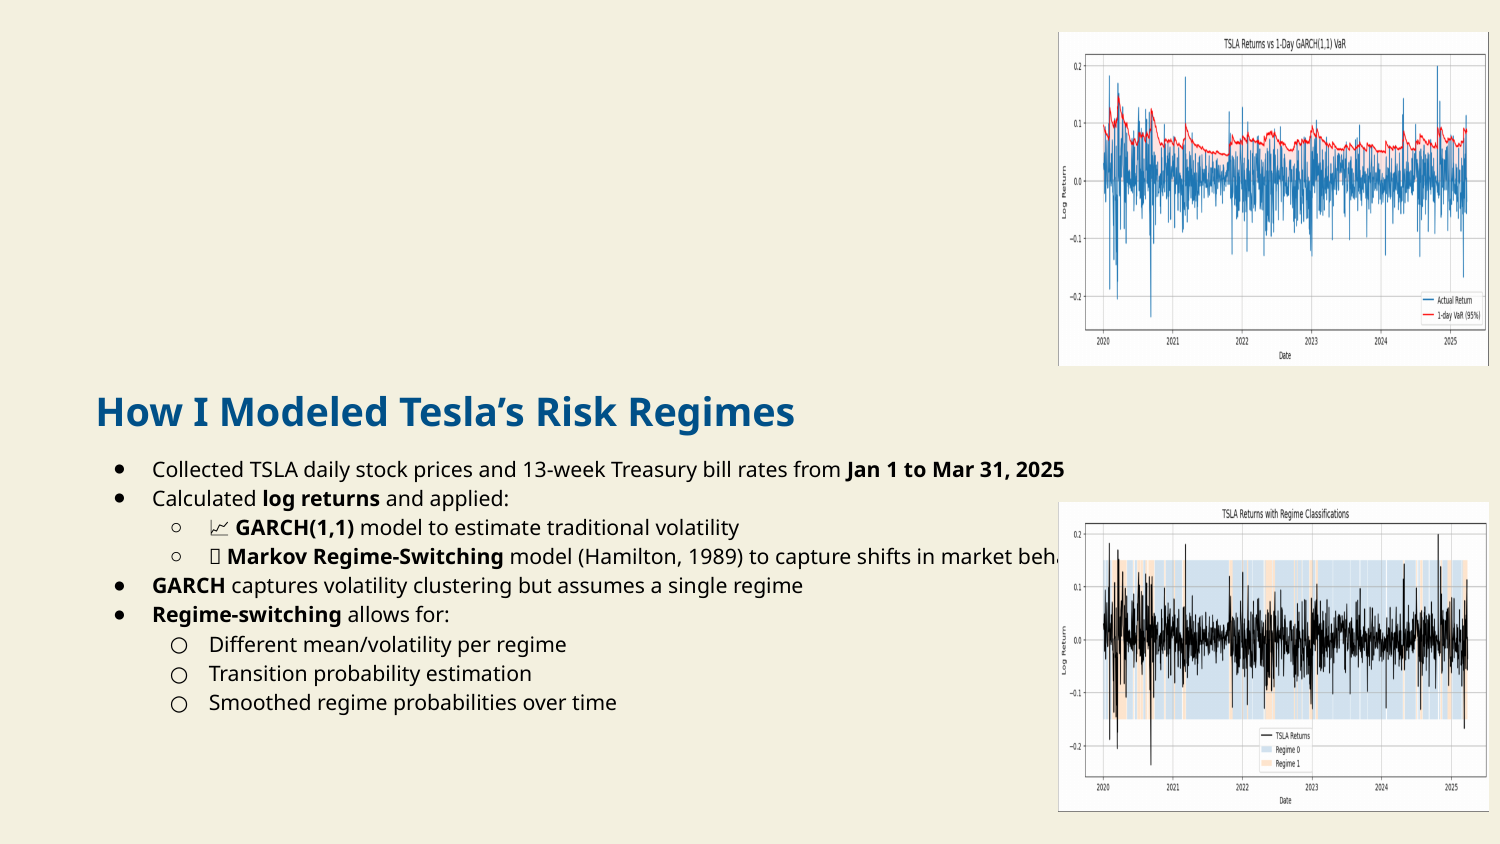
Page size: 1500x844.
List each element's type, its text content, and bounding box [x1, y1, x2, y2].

picture [1057, 502, 1489, 812]
title How I Modeled Tesla’s Risk Regimes Collected TSLA daily stock prices and 13-week Treasury bill rates from Jan 1 to Mar 31, 2025 Calculated log returns and applied: 📈 GARCH(1,1) model to estimate traditional volatility 🔁 Markov Regime-Switching model (Hamilton, 1989) to capture shifts in market behavior GARCH captures volatility clustering but assumes a single regime Regime-switching allows for: Different mean/volatility per regime Transition probability estimation Smoothed regime probabilities over time [80, 73, 1125, 745]
picture [1057, 31, 1489, 367]
